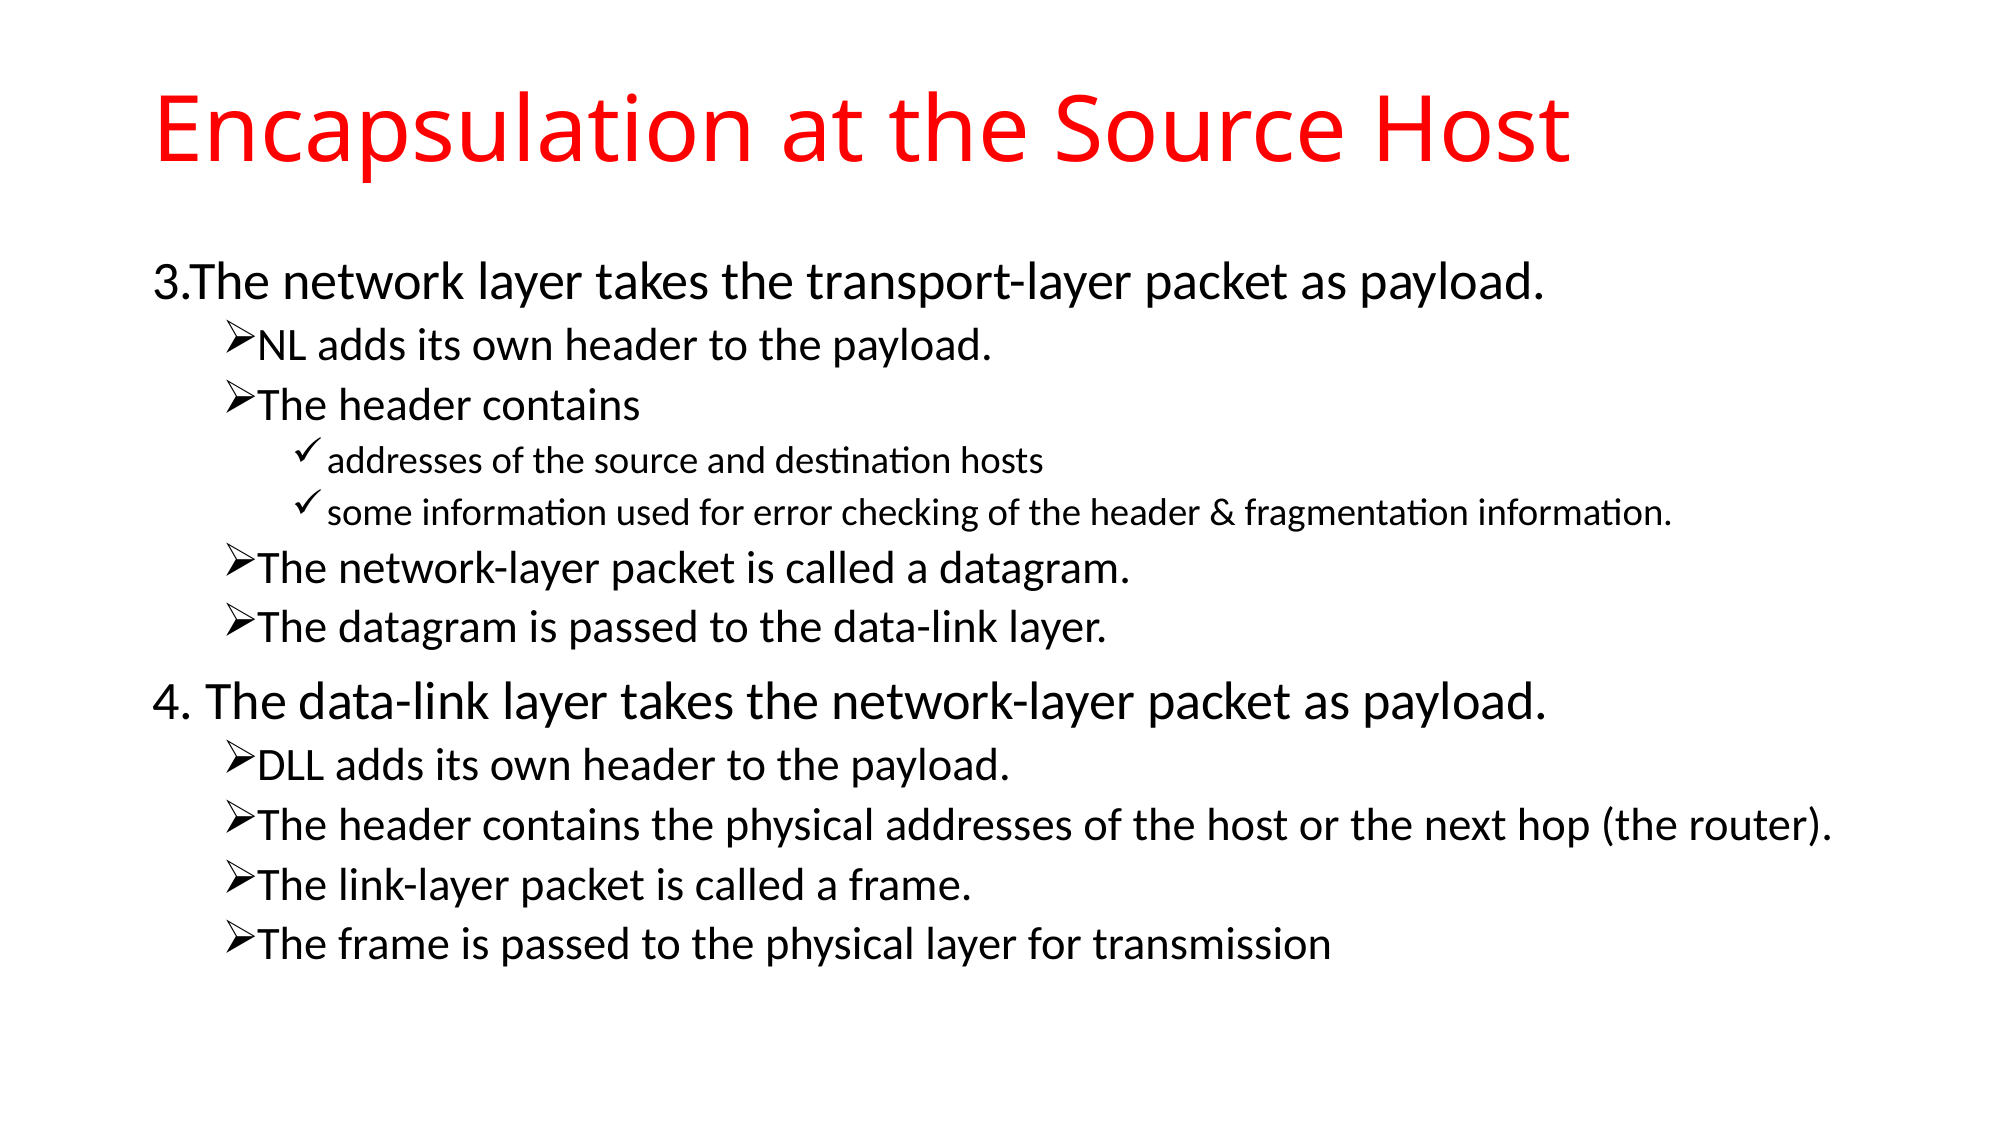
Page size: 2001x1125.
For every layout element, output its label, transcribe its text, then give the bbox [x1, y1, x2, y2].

title Encapsulation at the Source Host [137, 59, 1863, 203]
list 3.The network layer takes the transport-layer packet as payload. NL adds its own header to the payload. The header contains addresses of the source and destination hosts some information used for error checking of the header & fragmentation information. The network-layer packet is called a datagram. The datagram is passed to the data-link layer. 4. The data-link layer takes the network-layer packet as payload. DLL adds its own header to the payload. The header contains the physical addresses of the host or the next hop (the router). The link-layer packet is called a frame. The frame is passed to the physical layer for transmission [137, 245, 1863, 1014]
